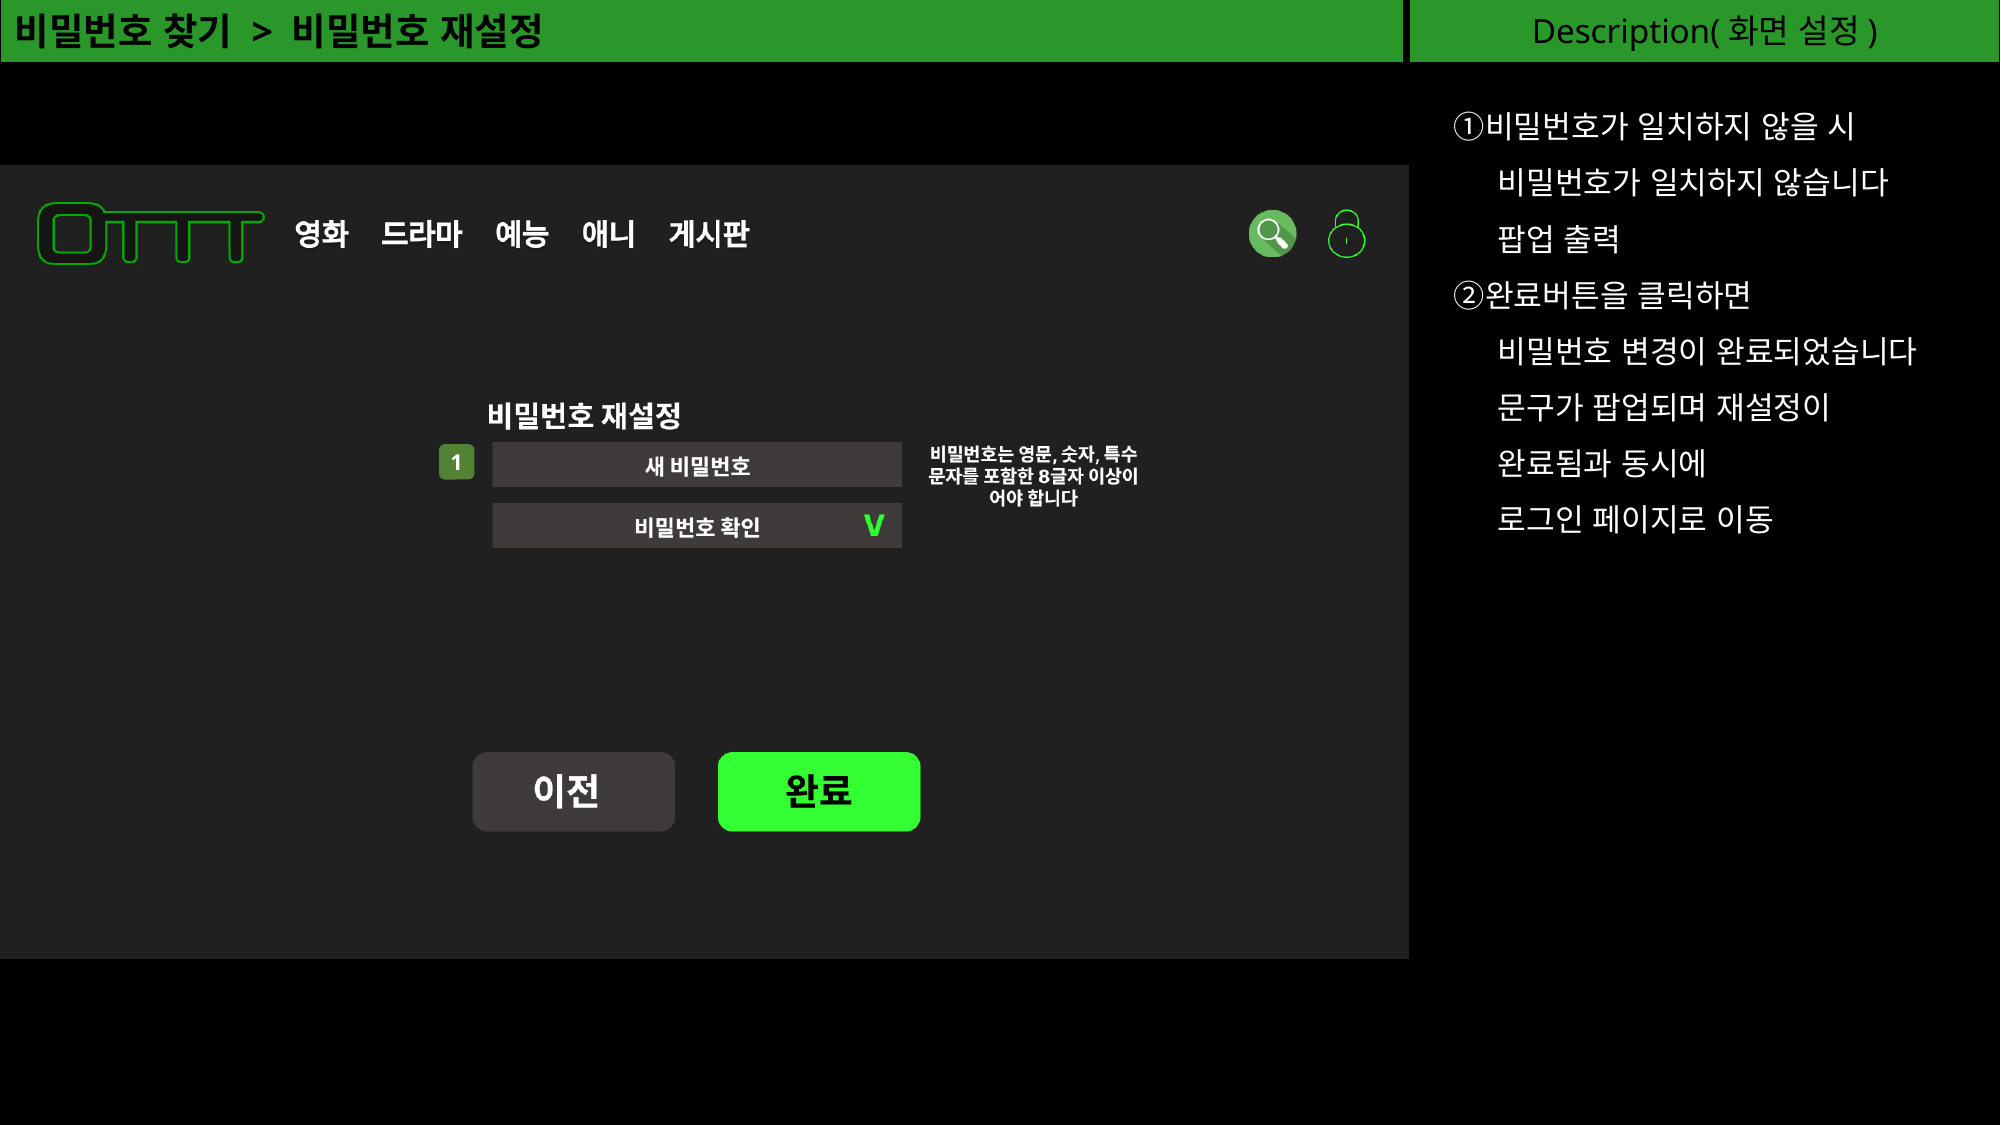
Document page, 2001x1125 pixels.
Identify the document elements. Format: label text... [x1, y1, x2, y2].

text_box Description(화면 설정) [1409, 0, 2000, 64]
text_box 비밀번호 찾기 > 비밀번호 재설정 [0, 0, 1405, 64]
text_box [1409, 69, 1985, 1058]
text_box 비밀번호가 일치하지 않을 시 비밀번호가 일치하지 않습니다 팝업 출력 완료버튼을 클릭하면 비밀번호 변경이 완료되었습니다 문구가 팝업되며 재설정이 완료됨과 동시에 로그인 페이지로 이동 [1439, 81, 1984, 546]
picture [0, 165, 1410, 959]
